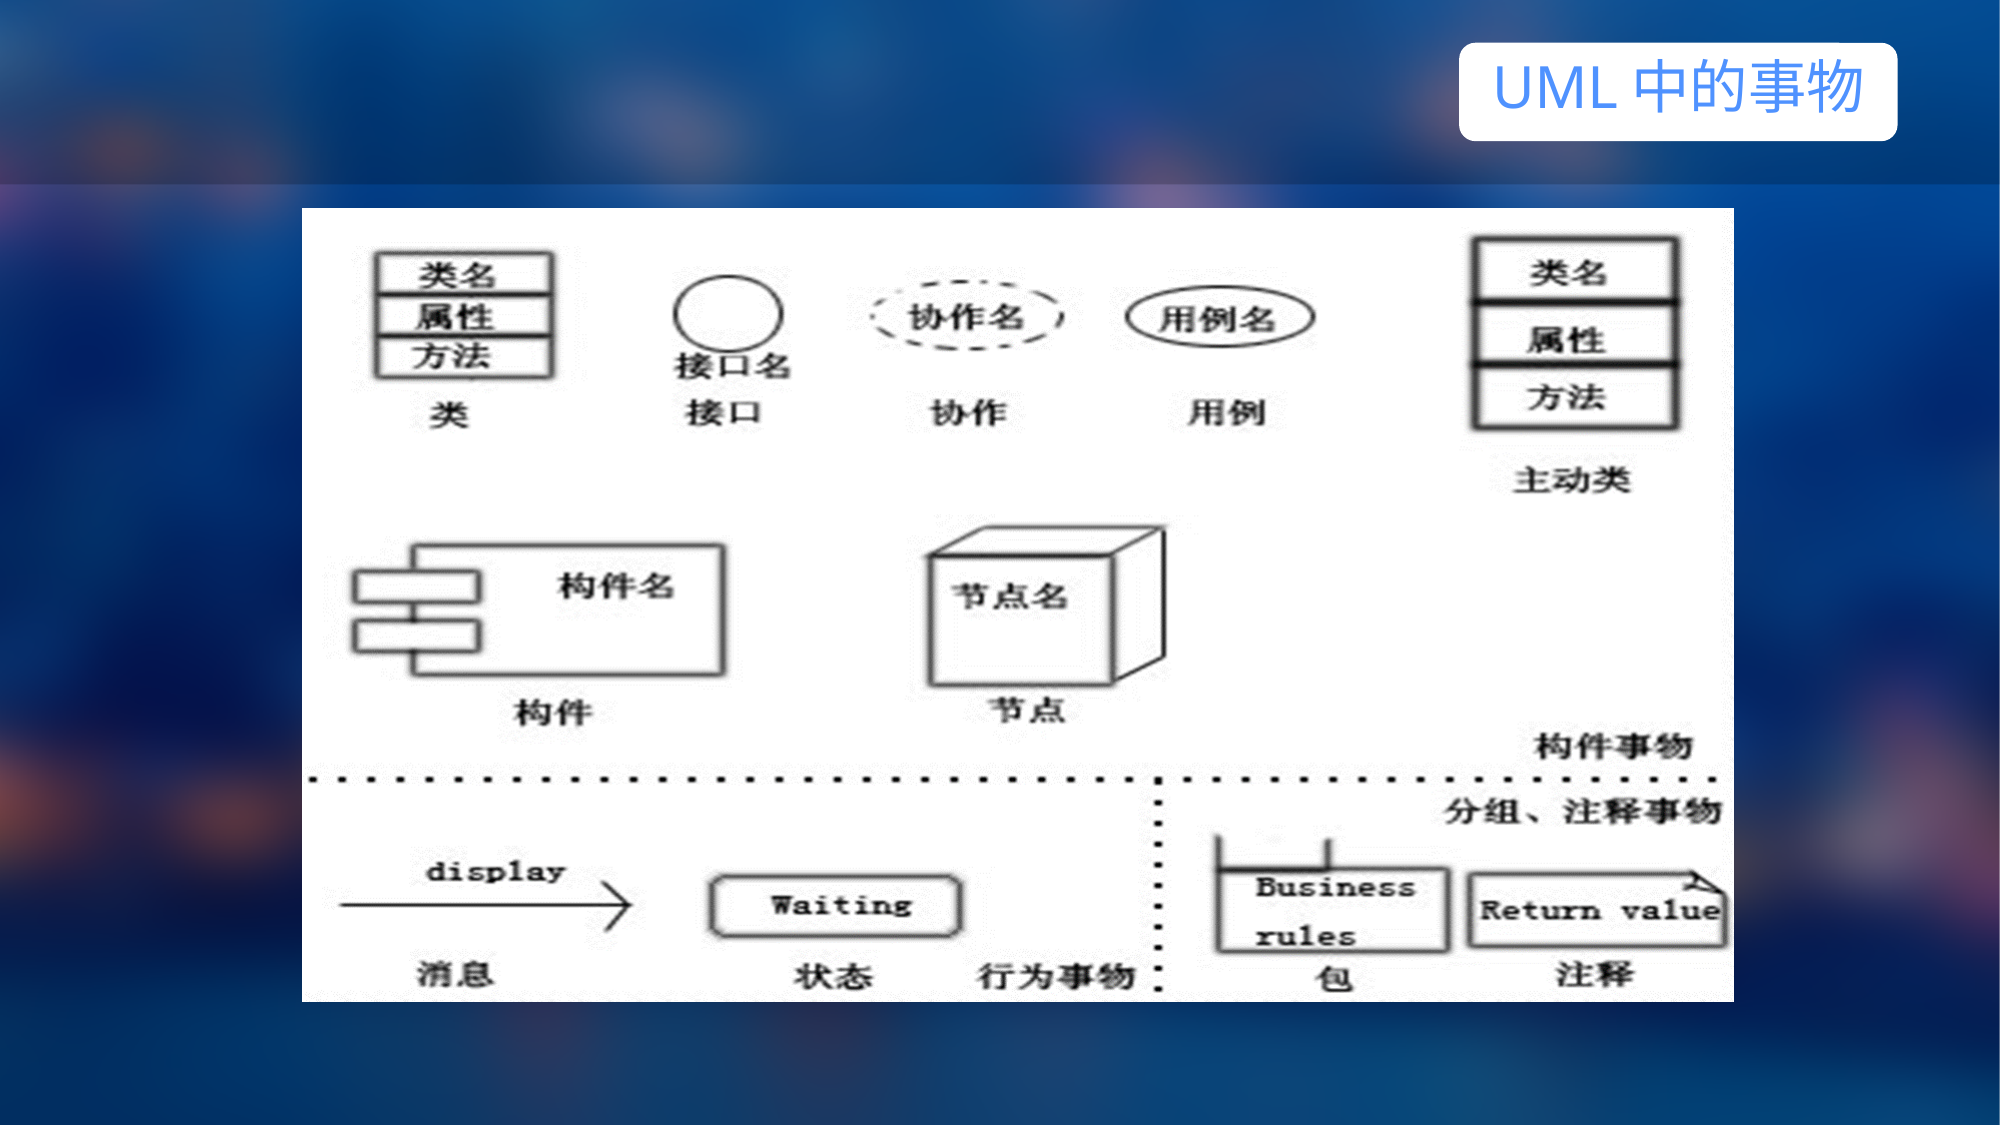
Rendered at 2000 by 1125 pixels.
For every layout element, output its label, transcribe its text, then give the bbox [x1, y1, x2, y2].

text_box UML中的事物 [1477, 43, 1880, 128]
picture [0, 0, 2000, 1125]
text_box [1456, 40, 1900, 144]
